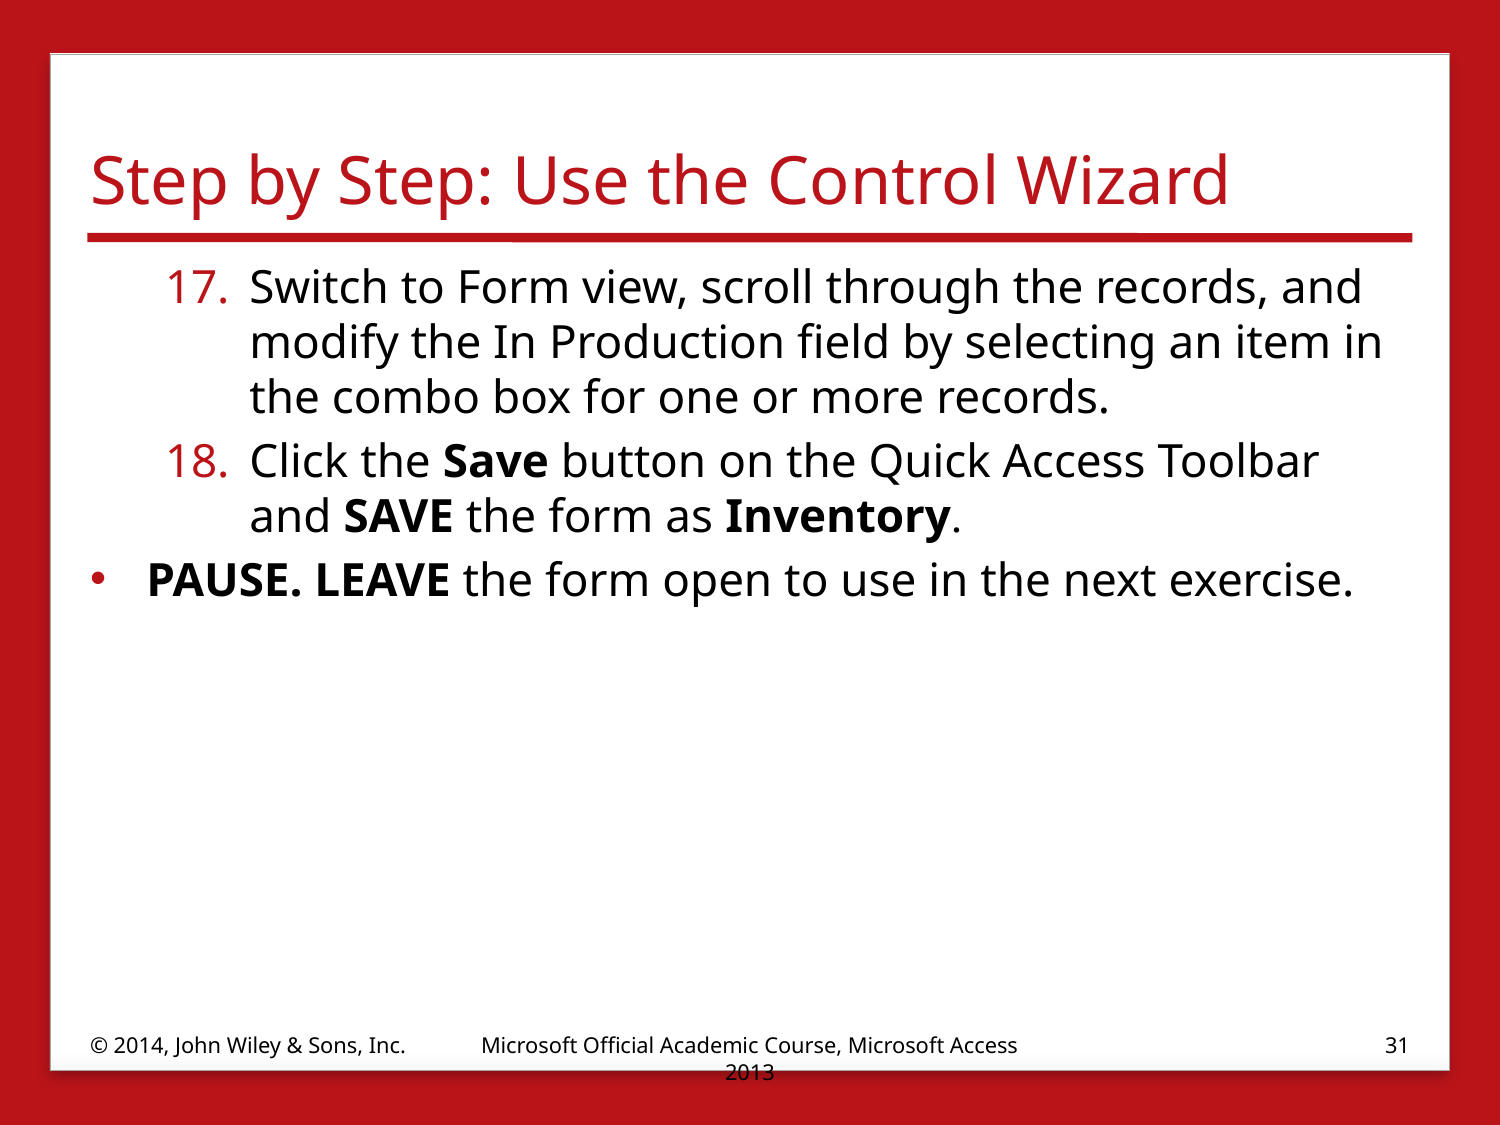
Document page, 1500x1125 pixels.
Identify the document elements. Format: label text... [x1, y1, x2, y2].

title Step by Step: Use the Control Wizard [74, 74, 1426, 226]
slide_number © 2014, John Wiley & Sons, Inc. [74, 1024, 426, 1103]
slide_number 31 [1074, 1024, 1426, 1103]
footer Microsoft Official Academic Course, Microsoft Access 2013 [449, 1024, 1051, 1103]
list Switch to Form view, scroll through the records, and modify the In Production field by selecting an item in the combo box for one or more records. Click the Save button on the Quick Access Toolbar and SAVE the form as Inventory. PAUSE. LEAVE the form open to use in the next exercise. [75, 249, 1425, 1063]
